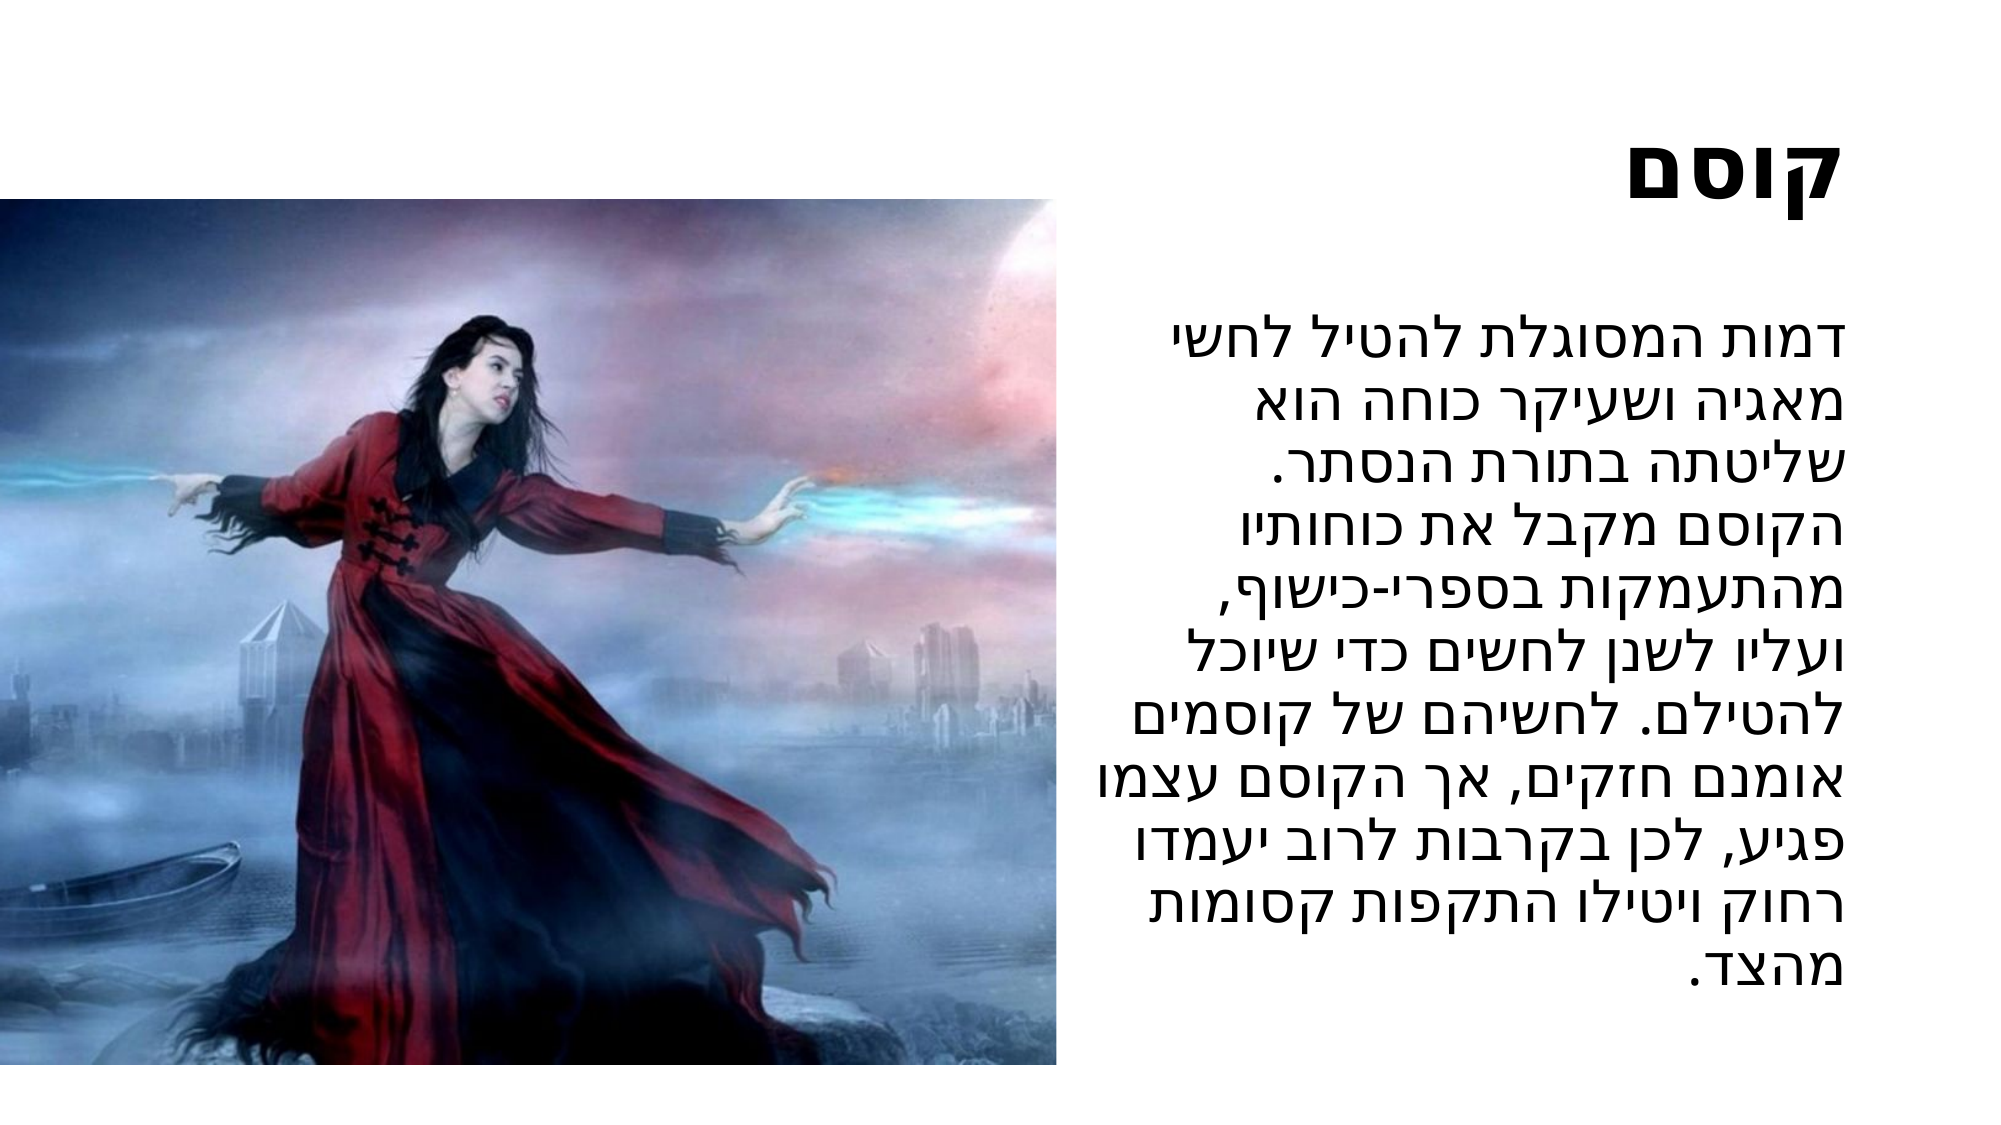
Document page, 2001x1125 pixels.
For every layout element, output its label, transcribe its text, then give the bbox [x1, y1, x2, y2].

title קוסם [137, 59, 1863, 278]
picture [0, 199, 1057, 1065]
list דמות המסוגלת להטיל לחשי מאגיה ושעיקר כוחה הוא שליטתה בתורת הנסתר. הקוסם מקבל את כוחותיו מהתעמקות בספרי-כישוף, ועליו לשנן לחשים כדי שיוכל להטילם. לחשיהם של קוסמים אומנם חזקים, אך הקוסם עצמו פגיע, לכן בקרבות לרוב יעמדו רחוק ויטילו התקפות קסומות מהצד. [1079, 299, 1863, 1014]
